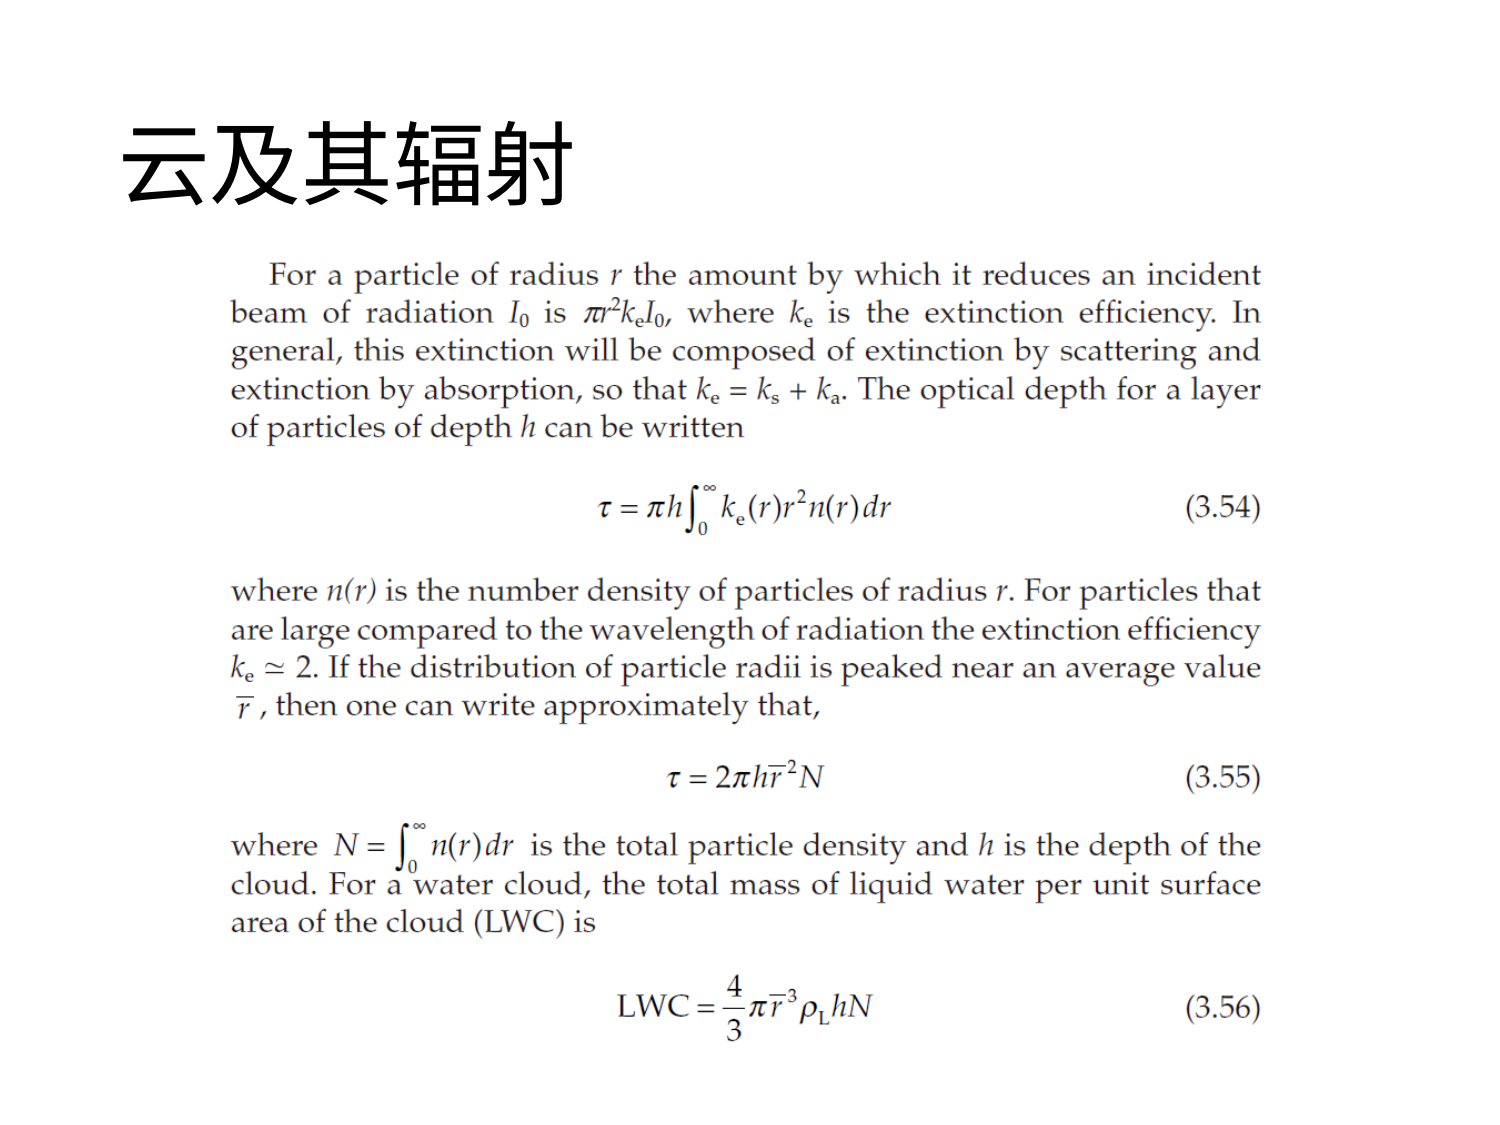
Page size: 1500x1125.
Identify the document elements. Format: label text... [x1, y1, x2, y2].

picture [213, 256, 1287, 1048]
title 云及其辐射 [103, 59, 1397, 278]
